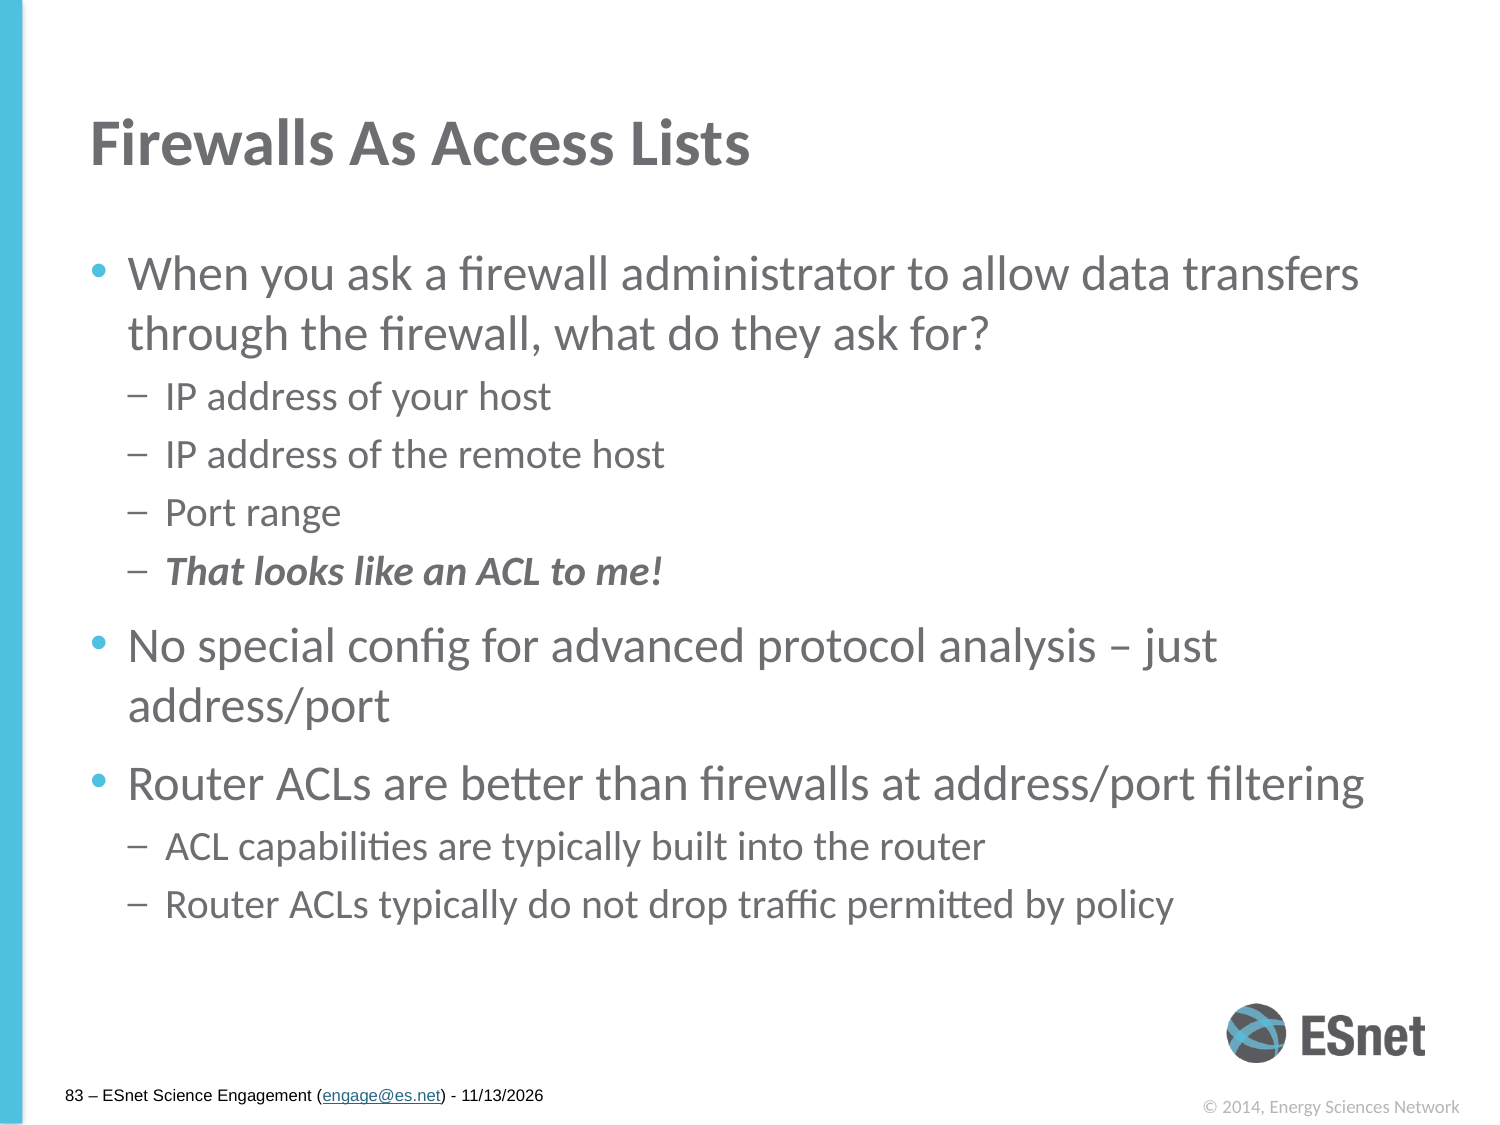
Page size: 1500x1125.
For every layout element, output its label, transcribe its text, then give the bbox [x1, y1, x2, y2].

list When you ask a firewall administrator to allow data transfers through the firewall, what do they ask for? IP address of your host IP address of the remote host Port range That looks like an ACL to me! No special config for advanced protocol analysis – just address/port Router ACLs are better than firewalls at address/port filtering ACL capabilities are typically built into the router Router ACLs typically do not drop traffic permitted by policy [75, 232, 1425, 1064]
title Firewalls As Access Lists [75, 45, 1425, 232]
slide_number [50, 1080, 582, 1110]
text_box © 2014, Energy Sciences Network [1187, 1095, 1500, 1125]
